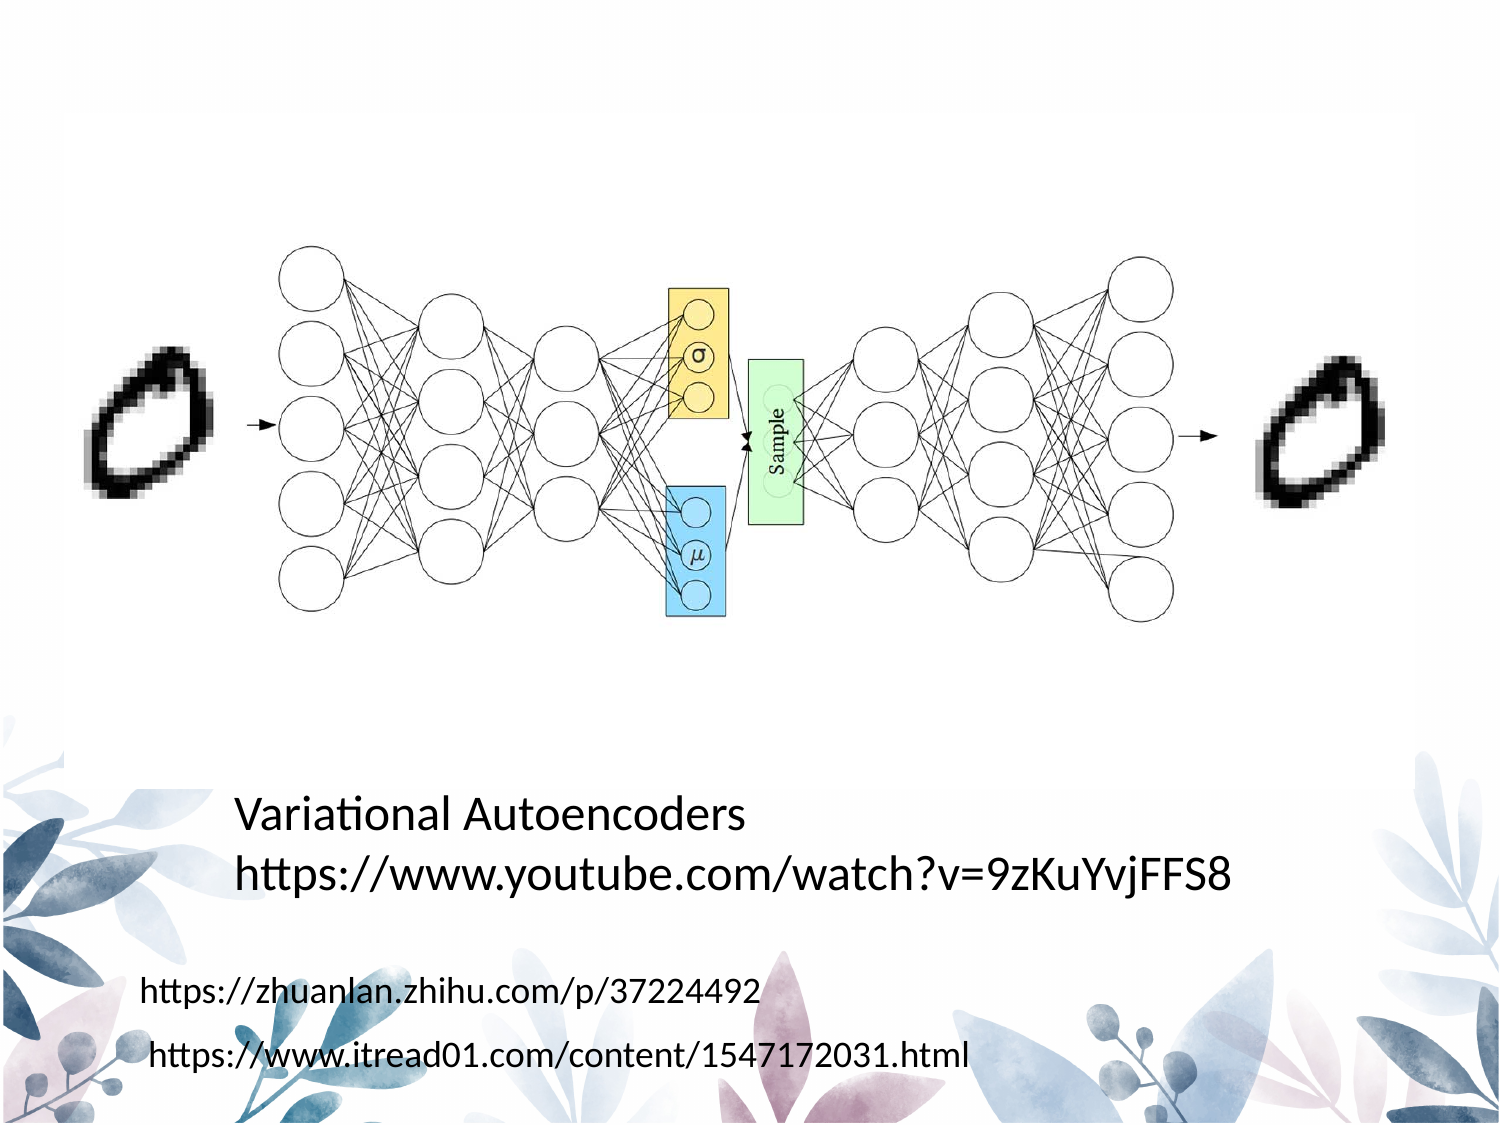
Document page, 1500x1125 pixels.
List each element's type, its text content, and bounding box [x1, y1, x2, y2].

text_box https://www.itread01.com/content/1547172031.html [133, 1023, 1152, 1083]
text_box Variational Autoencoders https://www.youtube.com/watch?v=9zKuYvjFFS8 [219, 796, 1260, 908]
text_box https://zhuanlan.zhihu.com/p/37224492 [124, 958, 777, 1019]
picture [0, 0, 1500, 1125]
